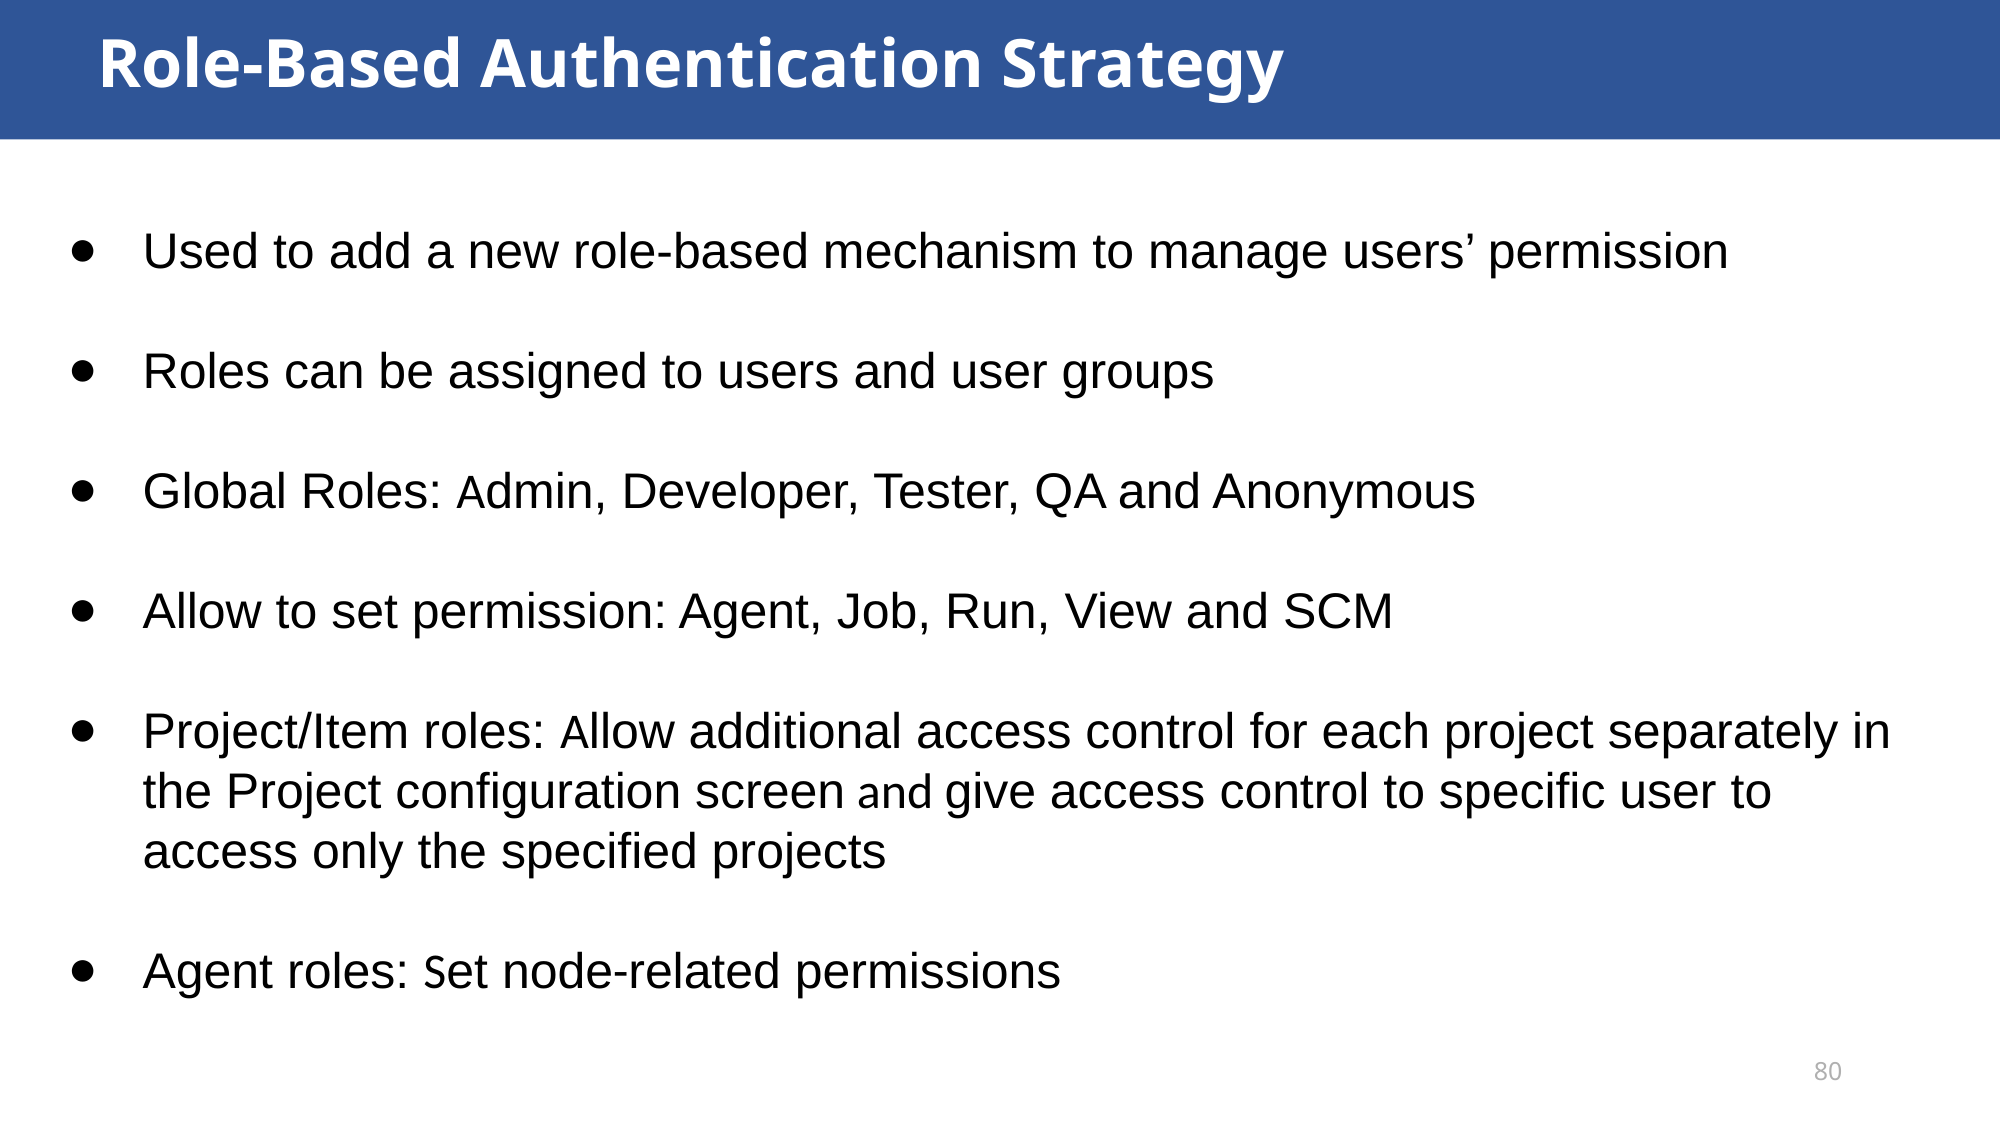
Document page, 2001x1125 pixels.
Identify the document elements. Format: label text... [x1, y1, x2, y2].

slide_number 80 [1412, 1042, 1863, 1103]
text_box Used to add a new role-based mechanism to manage users’ permission Roles can be assigned to users and user groups Global Roles: Admin, Developer, Tester, QA and Anonymous Allow to set permission: Agent, Job, Run, View and SCM Project/Item roles: Allow additional access control for each project separately in the Project configuration screen and give access control to specific user to access only the specified projects Agent roles: Set node-related permissions [22, 208, 1937, 1043]
title Role-Based Authentication Strategy [77, 24, 1633, 109]
